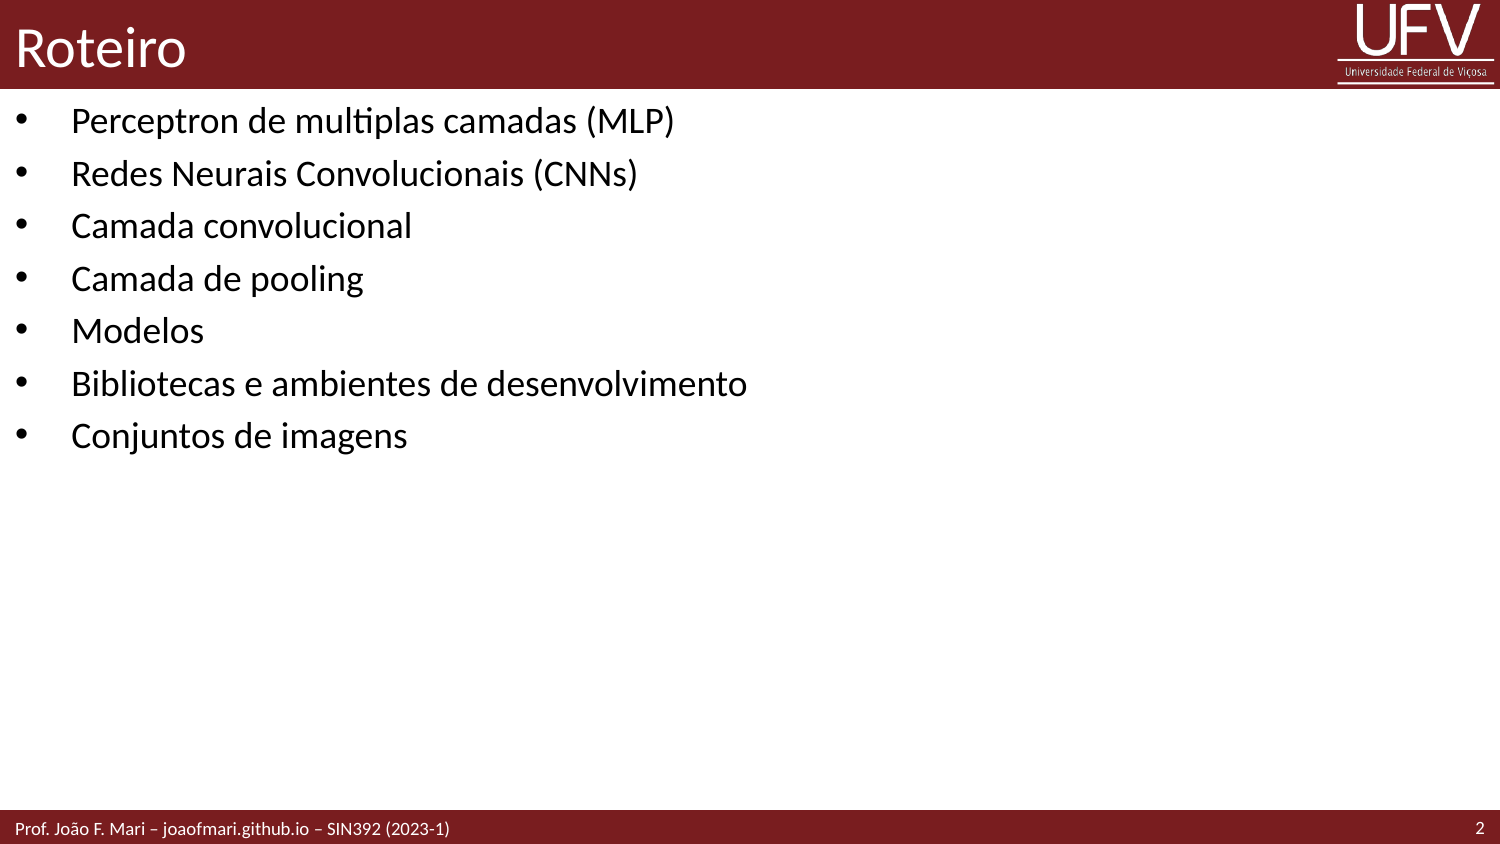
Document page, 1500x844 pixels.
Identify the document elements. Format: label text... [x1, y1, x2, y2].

footer Prof. João F. Mari – joaofmari.github.io – SIN392 (2023-1) [0, 812, 1034, 844]
title Roteiro [0, 0, 1500, 88]
slide_number 2 [1328, 811, 1500, 844]
list Perceptron de multiplas camadas (MLP) Redes Neurais Convolucionais (CNNs) Camada convolucional Camada de pooling Modelos Bibliotecas e ambientes de desenvolvimento Conjuntos de imagens [0, 88, 1500, 812]
